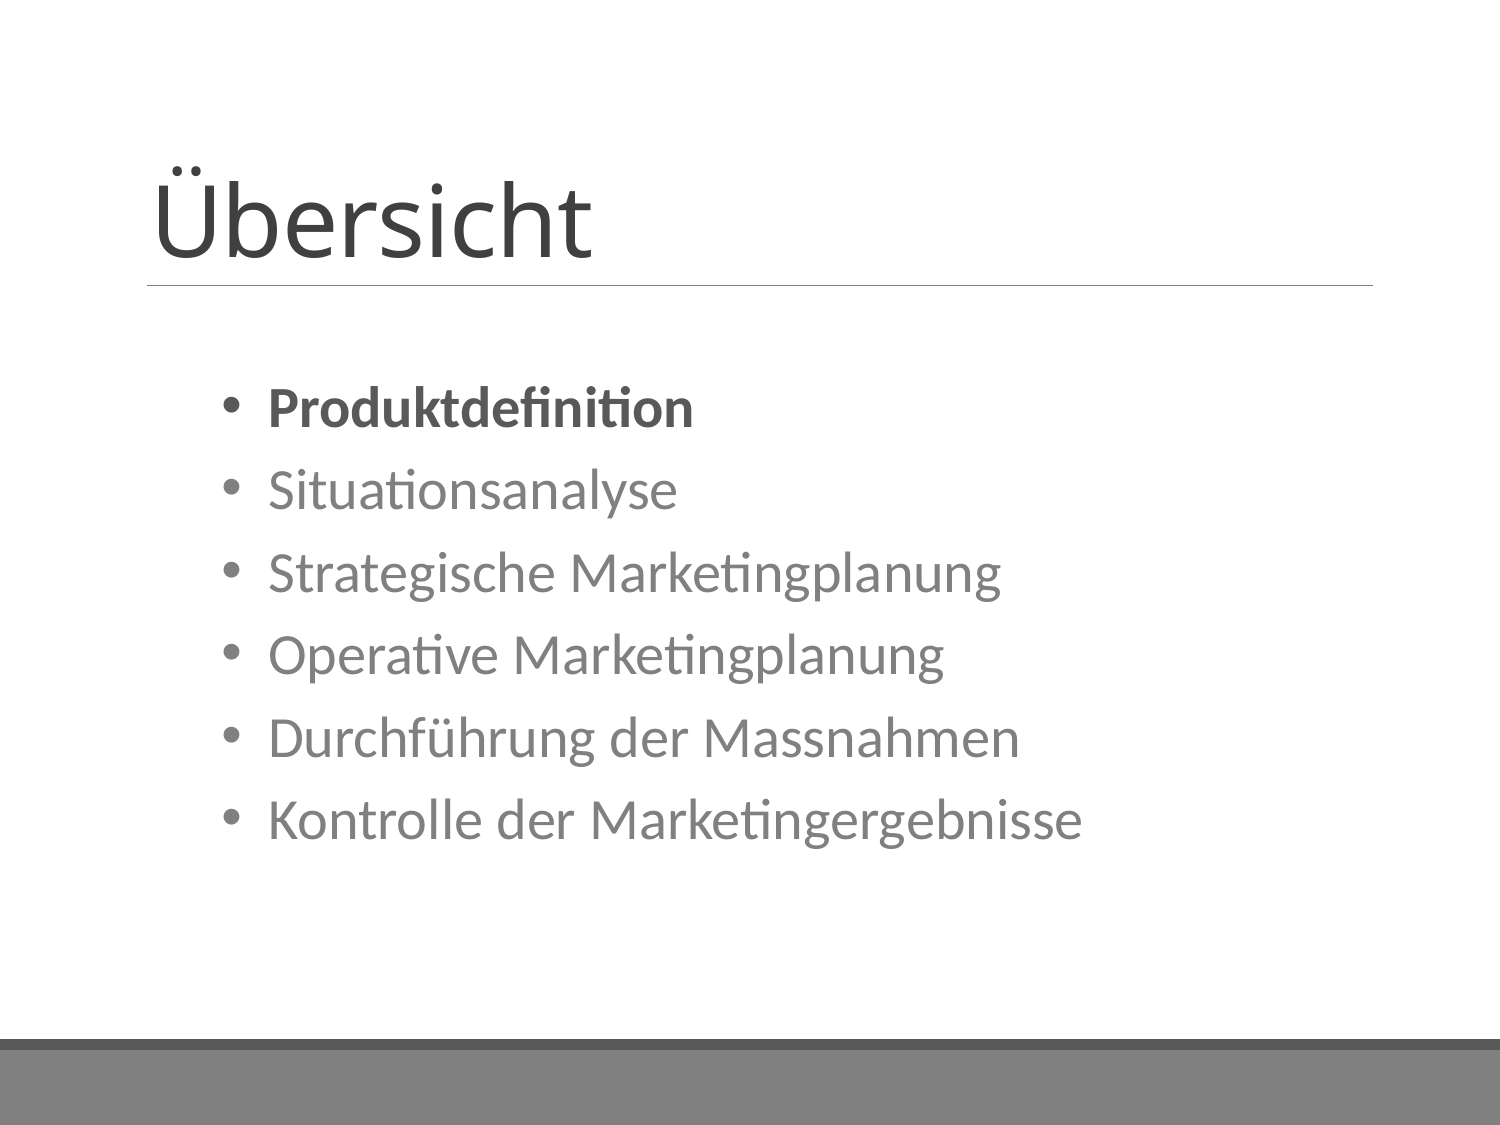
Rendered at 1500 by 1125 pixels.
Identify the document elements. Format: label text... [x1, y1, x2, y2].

text_box Produktdefinition Situationsanalyse Strategische Marketingplanung Operative Marketingplanung Durchführung der Massnahmen Kontrolle der Marketingergebnisse [206, 361, 1424, 859]
title Übersicht [135, 47, 1373, 285]
